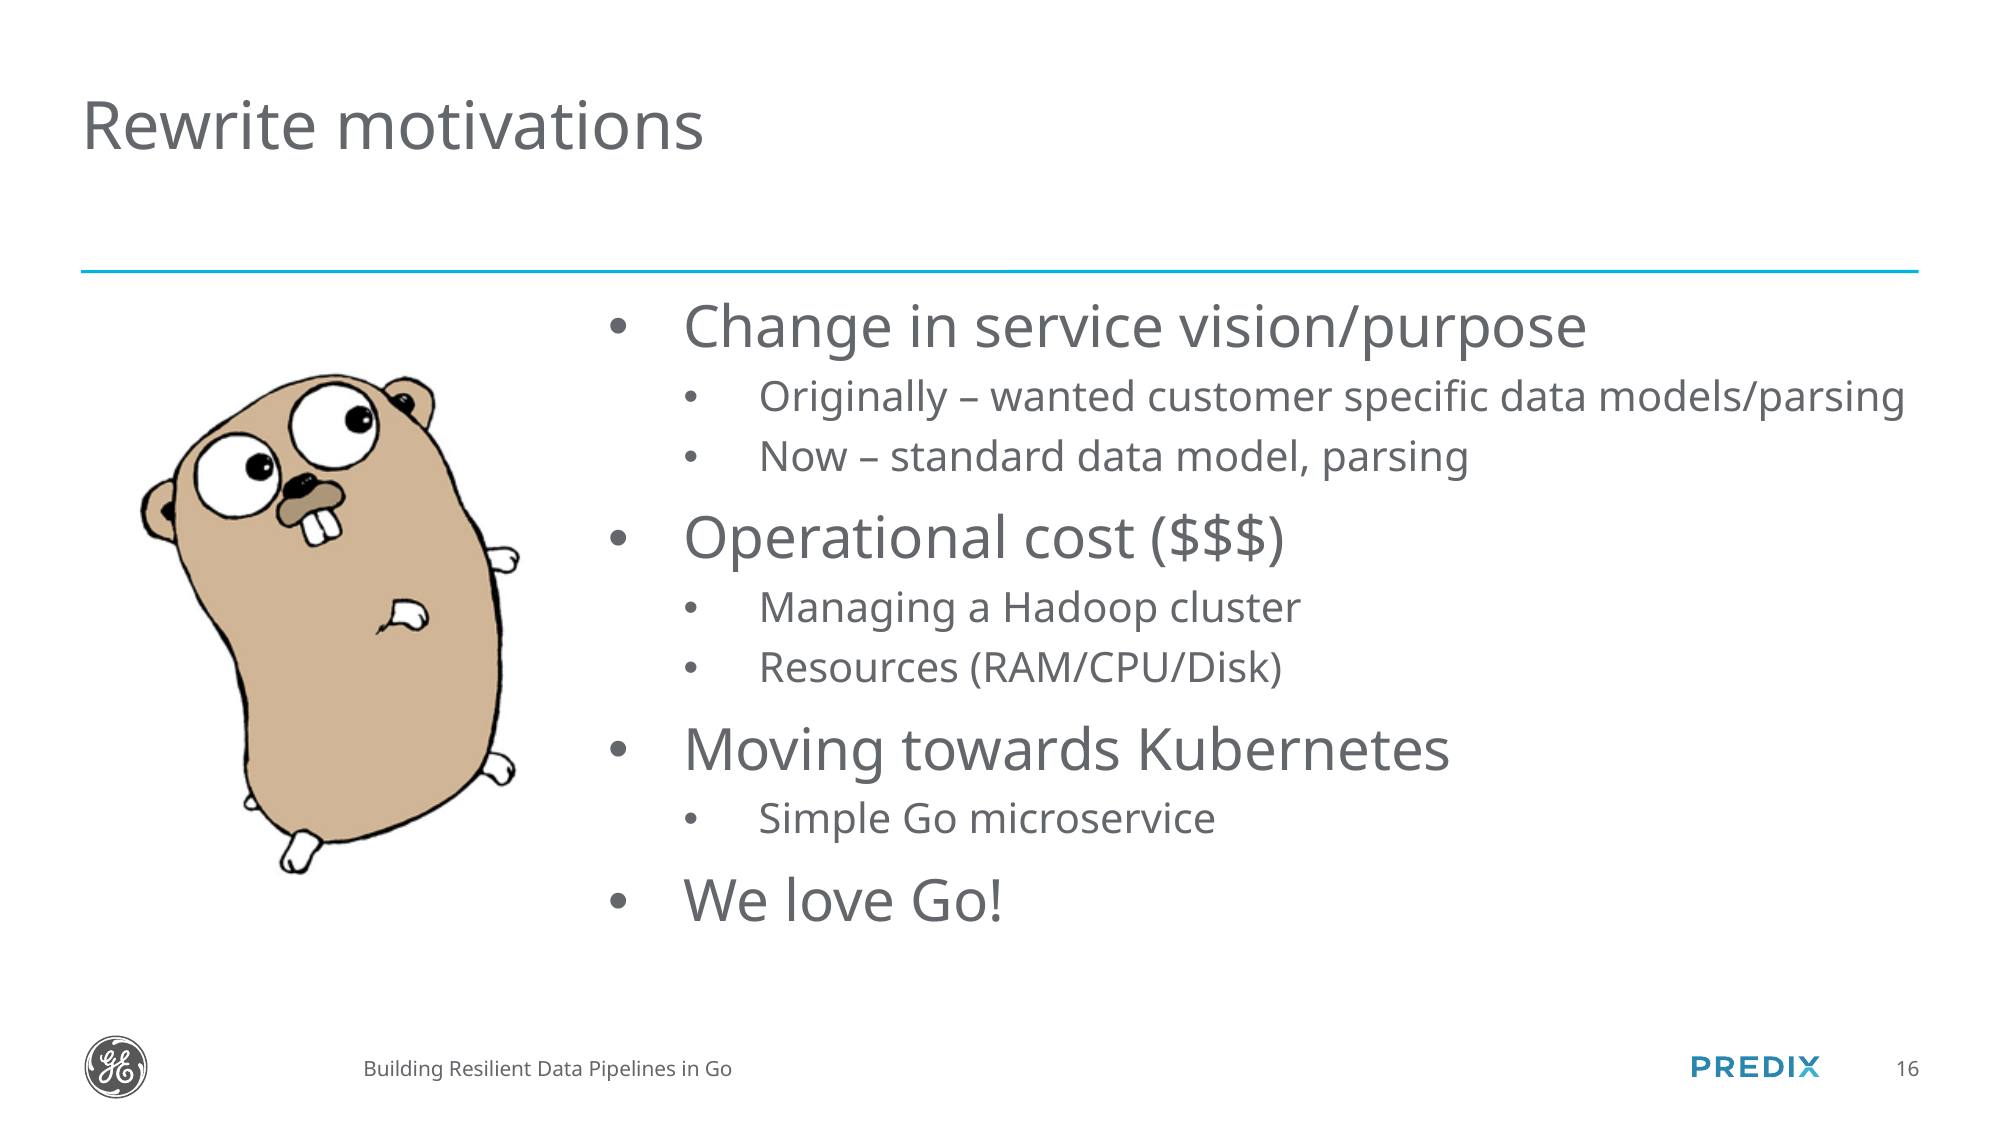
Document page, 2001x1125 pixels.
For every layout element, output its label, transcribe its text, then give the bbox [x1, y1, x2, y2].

picture [80, 290, 586, 964]
footer Building Resilient Data Pipelines in Go [208, 1055, 738, 1086]
slide_number 16 [1865, 1055, 1920, 1086]
title Rewrite motivations [81, 91, 1919, 242]
list Change in service vision/purpose Originally – wanted customer specific data models/parsing Now – standard data model, parsing Operational cost ($$$) Managing a Hadoop cluster Resources (RAM/CPU/Disk) Moving towards Kubernetes Simple Go microservice We love Go! [608, 294, 1919, 998]
